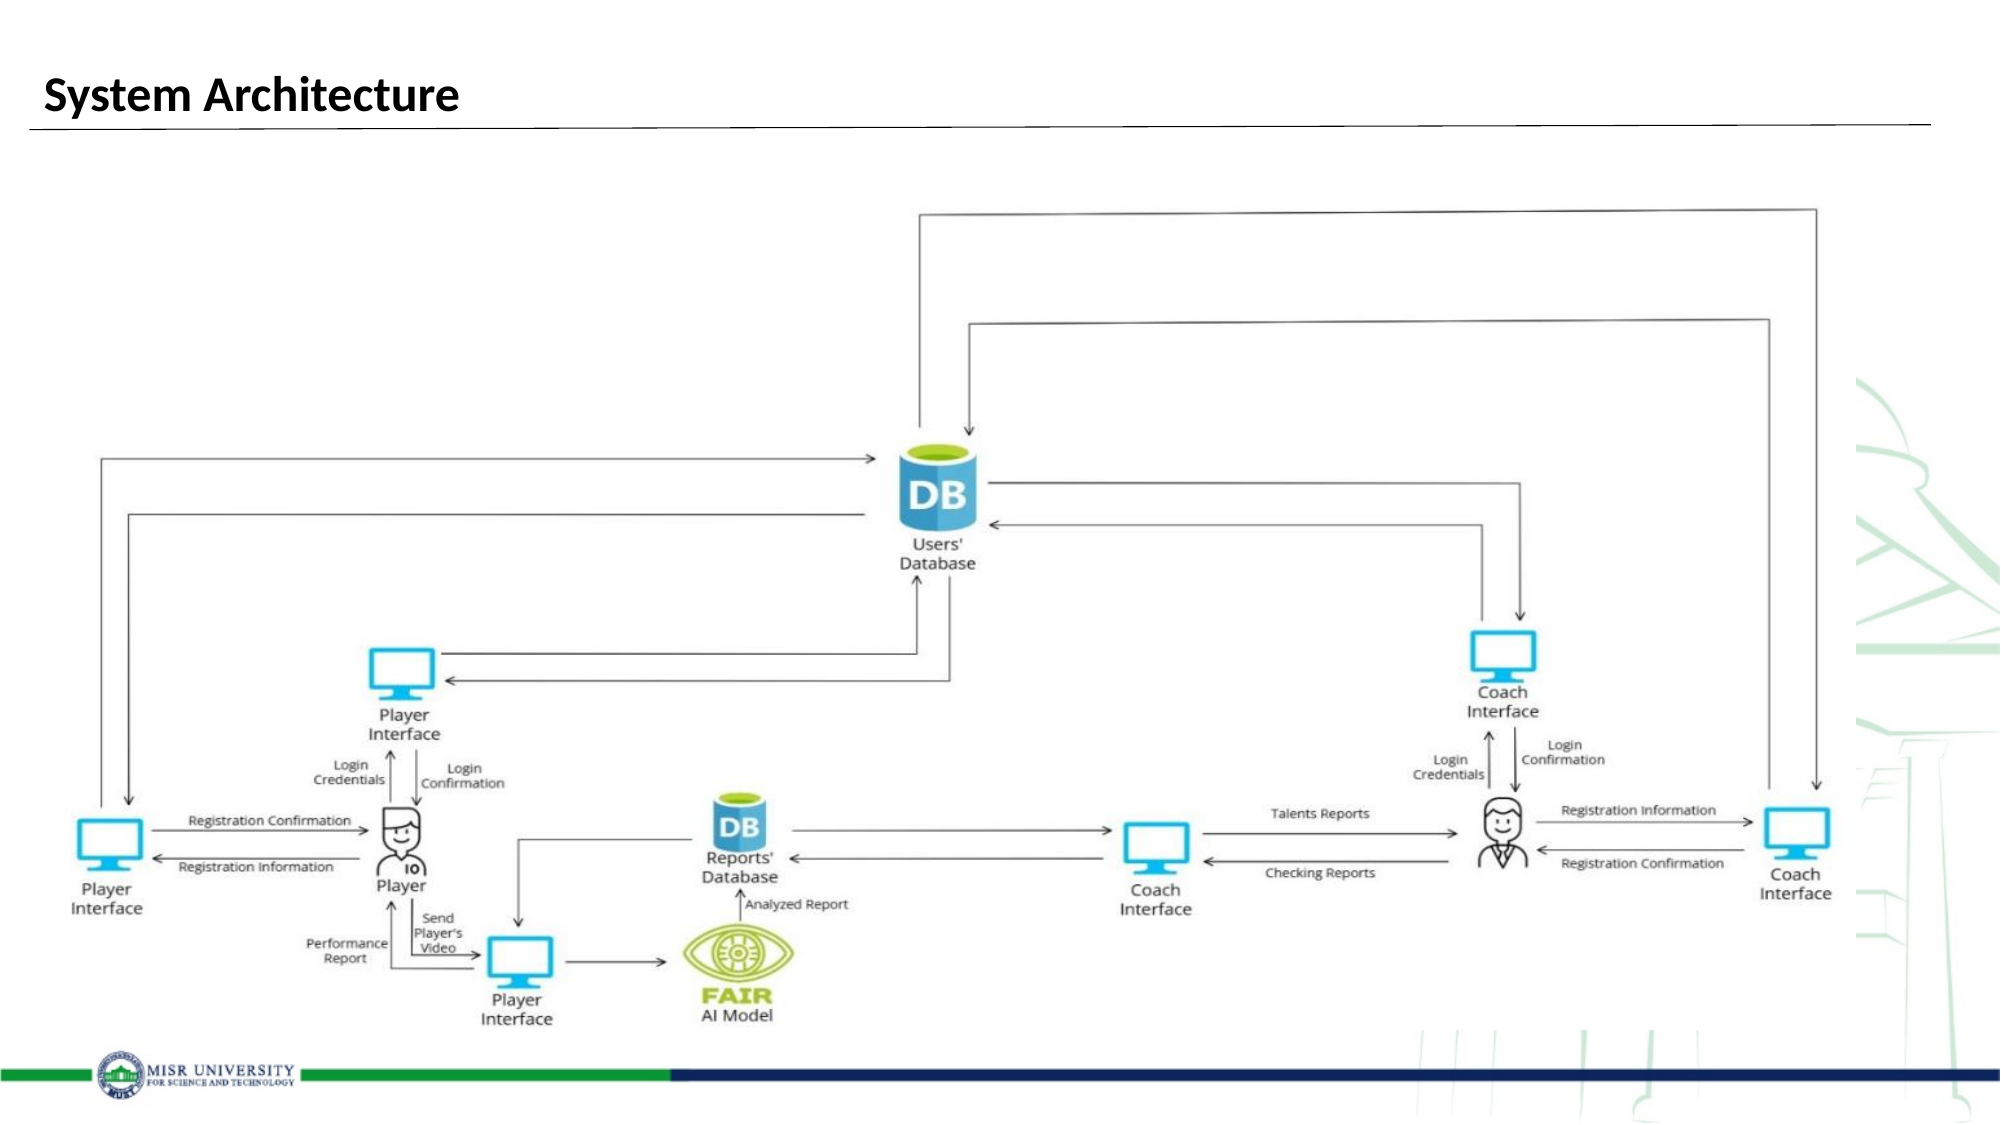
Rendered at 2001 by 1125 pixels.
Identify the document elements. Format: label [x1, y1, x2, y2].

picture [0, 0, 2000, 1123]
text_box [29, 124, 1931, 130]
